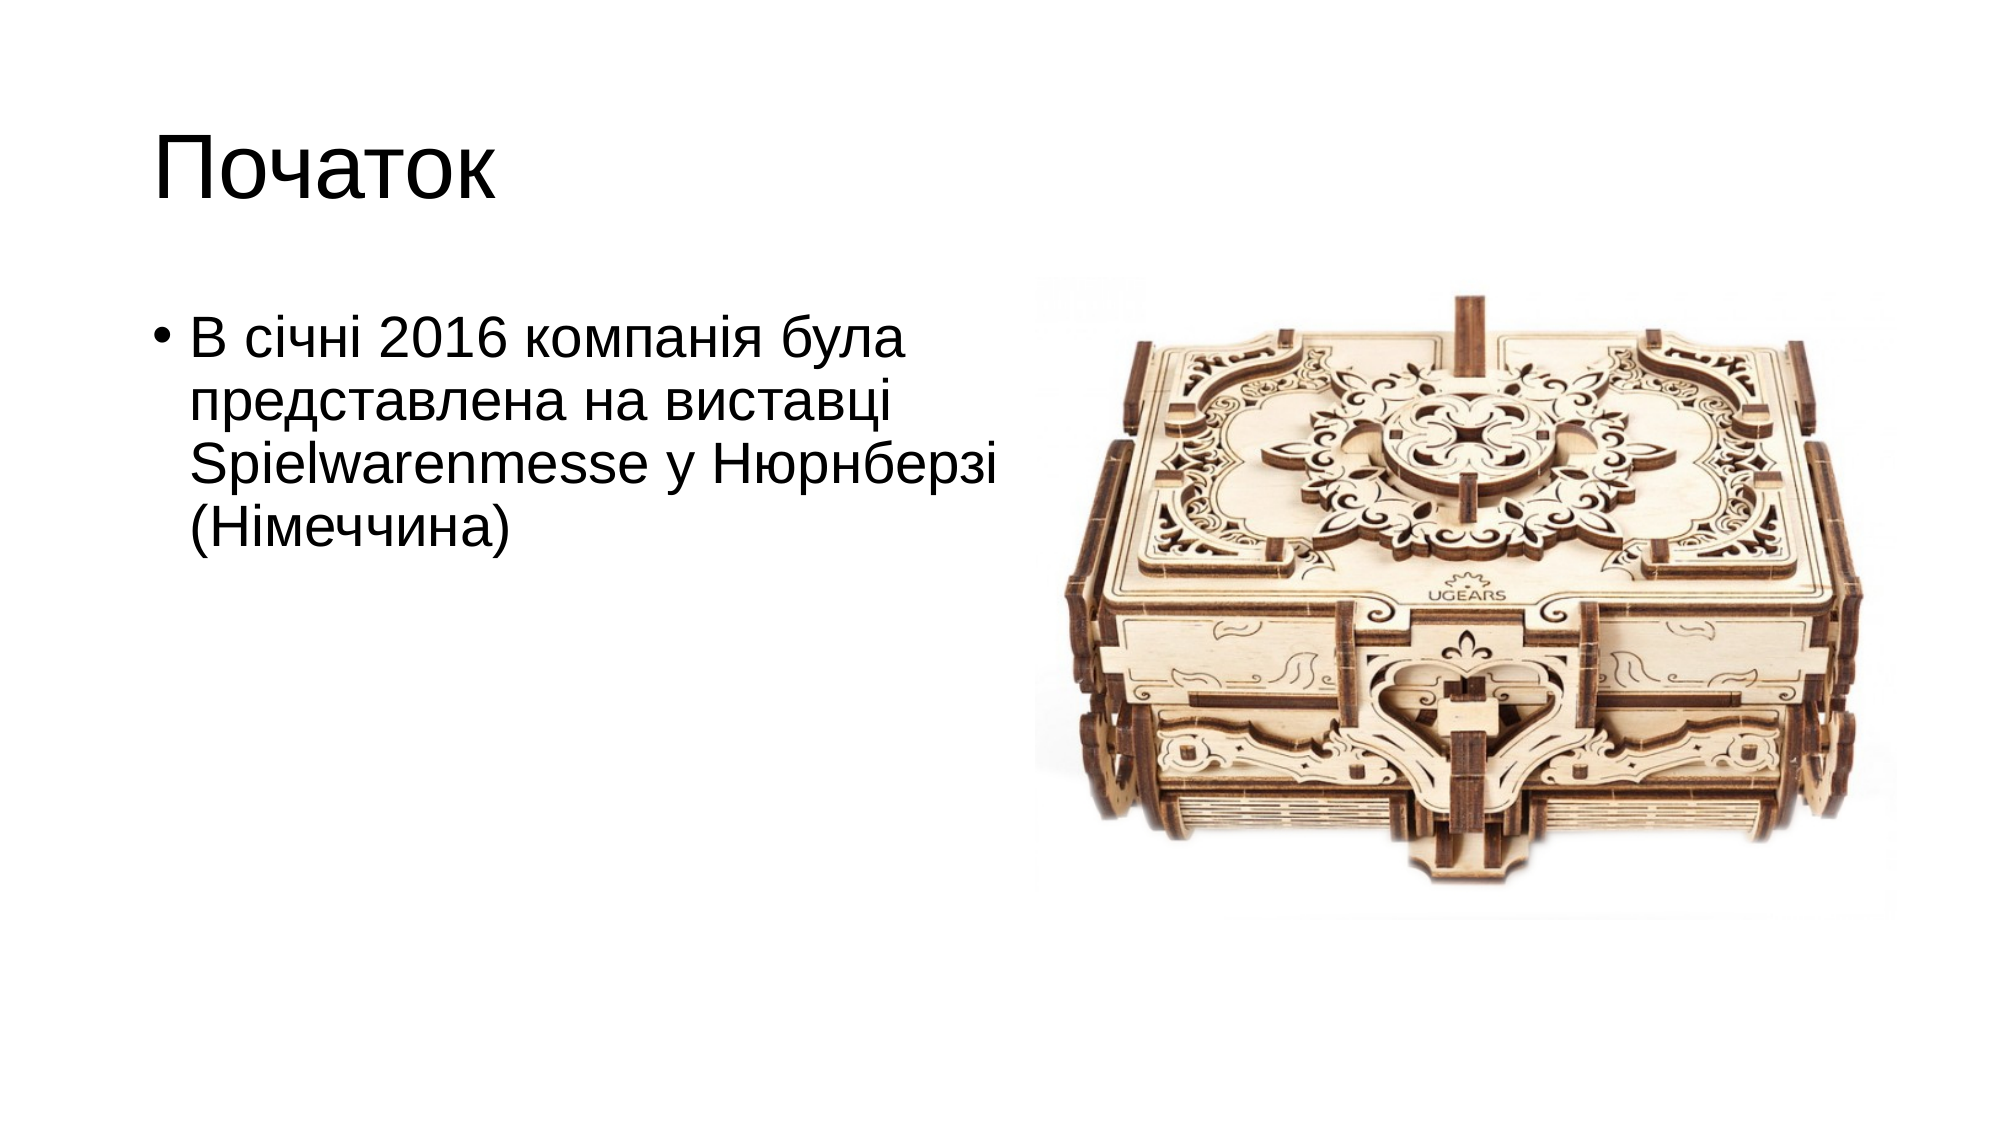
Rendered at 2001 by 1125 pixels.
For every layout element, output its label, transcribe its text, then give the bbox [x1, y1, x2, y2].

picture [1035, 277, 1897, 920]
title Початок [137, 59, 1863, 278]
list В січні 2016 компанія була представлена на виставці Spielwarenmesse у Нюрнберзі (Німеччина) [137, 299, 1067, 1014]
